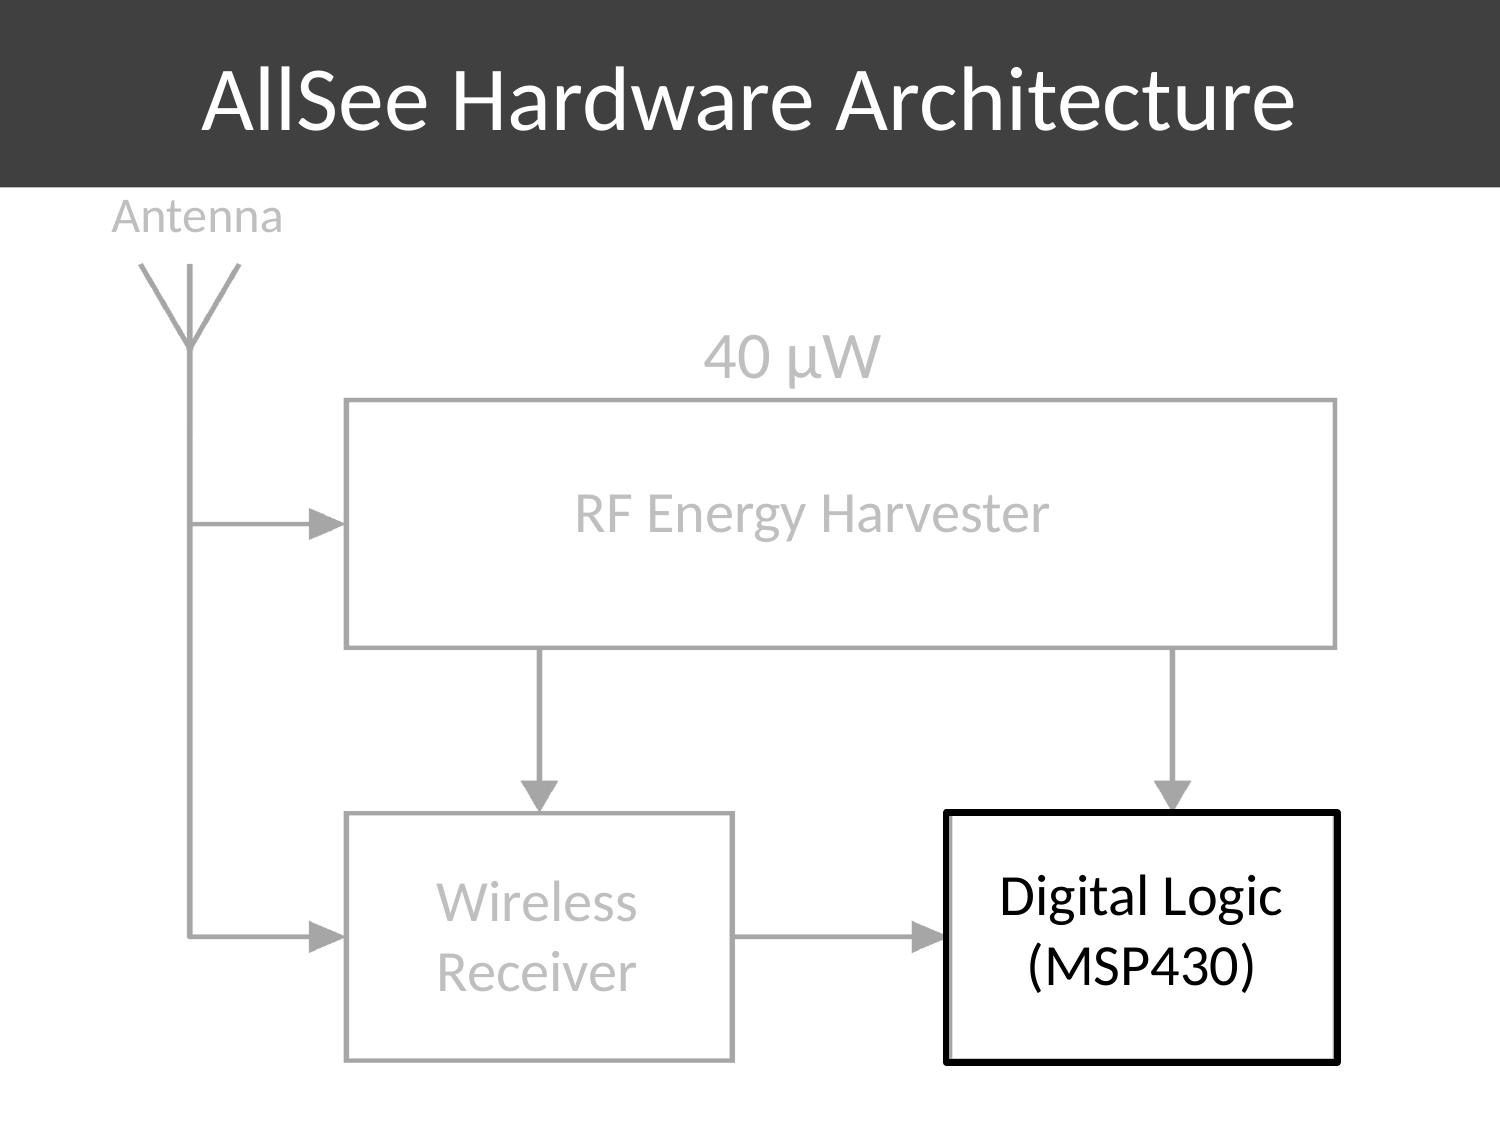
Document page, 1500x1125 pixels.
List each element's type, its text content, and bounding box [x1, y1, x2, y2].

text_box RF Energy Harvester [550, 466, 1076, 552]
text_box [944, 810, 1340, 1064]
text_box [135, 260, 1339, 1065]
text_box 40 µW [688, 304, 898, 399]
text_box Wireless Receiver [387, 855, 688, 1011]
title AllSee Hardware Architecture [0, 0, 1500, 188]
text_box Antenna [96, 174, 299, 250]
